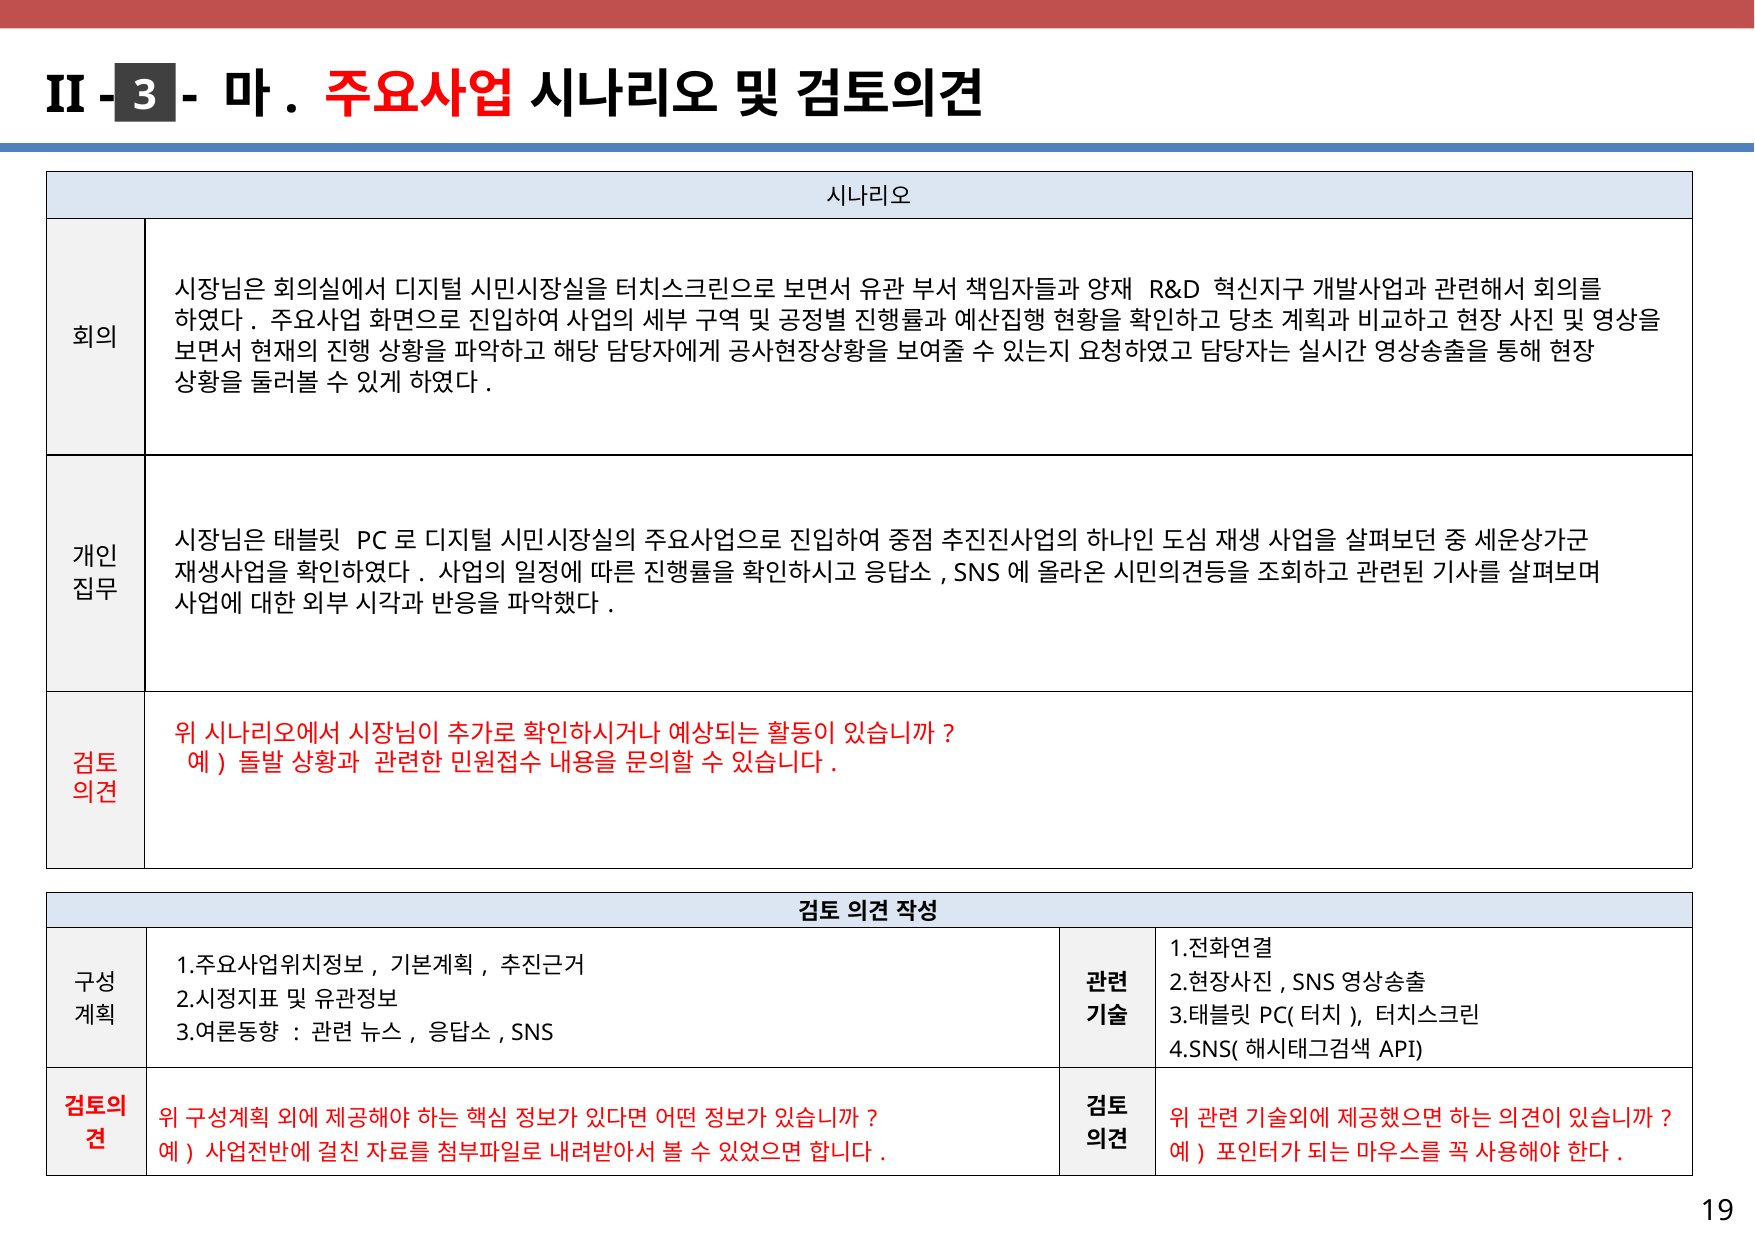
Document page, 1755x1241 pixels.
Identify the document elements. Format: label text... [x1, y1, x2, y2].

table_cell 전화연결 현장사진, SNS영상송출 태블릿PC(터치), 터치스크린 SNS(해시태그검색API) [1156, 928, 1692, 1067]
table_cell 시장님은 태블릿 PC로 디지털 시민시장실의 주요사업으로 진입하여 중점 추진진사업의 하나인 도심 재생 사업을 살펴보던 중 세운상가군 재생사업을 확인하였다. 사업의 일정에 따른 진행률을 확인하시고 응답소, SNS에 올라온 시민의견등을 조회하고 관련된 기사를 살펴보며 사업에 대한 외부 시각과 반응을 파악했다. [146, 456, 1692, 691]
table_cell 구성 계획 [47, 928, 146, 1067]
table_cell 개인 집무 [47, 456, 144, 691]
table_header 시나리오 [47, 172, 1692, 218]
text_box 3 [113, 61, 178, 124]
table_cell 주요사업위치정보, 기본계획, 추진근거 시정지표 및 유관정보 여론동향 : 관련 뉴스, 응답소, SNS [147, 928, 1059, 1067]
text_box II - - 마. 주요사업 시나리오 및 검토의견 [27, 53, 1001, 131]
table_cell 관련 기술 [1060, 928, 1155, 1067]
table_cell 위 구성계획 외에 제공해야 하는 핵심 정보가 있다면 어떤 정보가 있습니까? 예) 사업전반에 걸친 자료를 첨부파일로 내려받아서 볼 수 있었으면 합니다. [147, 1068, 1059, 1175]
table_cell 위 관련 기술외에 제공했으면 하는 의견이 있습니까? 예) 포인터가 되는 마우스를 꼭 사용해야 한다. [1156, 1068, 1692, 1175]
table_cell 위 시나리오에서 시장님이 추가로 확인하시거나 예상되는 활동이 있습니까? 예) 돌발 상황과 관련한 민원접수 내용을 문의할 수 있습니다. [145, 692, 1692, 868]
table_cell 검토 의견 [1060, 1068, 1155, 1175]
table_cell 검토 의견 [47, 692, 144, 868]
table_header 검토 의견 작성 [47, 893, 1692, 927]
table_cell 회의 [47, 219, 144, 454]
table_cell 검토의견 [47, 1068, 146, 1175]
table_cell 시장님은 회의실에서 디지털 시민시장실을 터치스크린으로 보면서 유관 부서 책임자들과 양재 R&D 혁신지구 개발사업과 관련해서 회의를 하였다. 주요사업 화면으로 진입하여 사업의 세부 구역 및 공정별 진행률과 예산집행 현황을 확인하고 당초 계획과 비교하고 현장 사진 및 영상을 보면서 현재의 진행 상황을 파악하고 해당 담당자에게 공사현장상황을 보여줄 수 있는지 요청하였고 담당자는 실시간 영상송출을 통해 현장 상황을 둘러볼 수 있게 하였다. [146, 219, 1692, 454]
